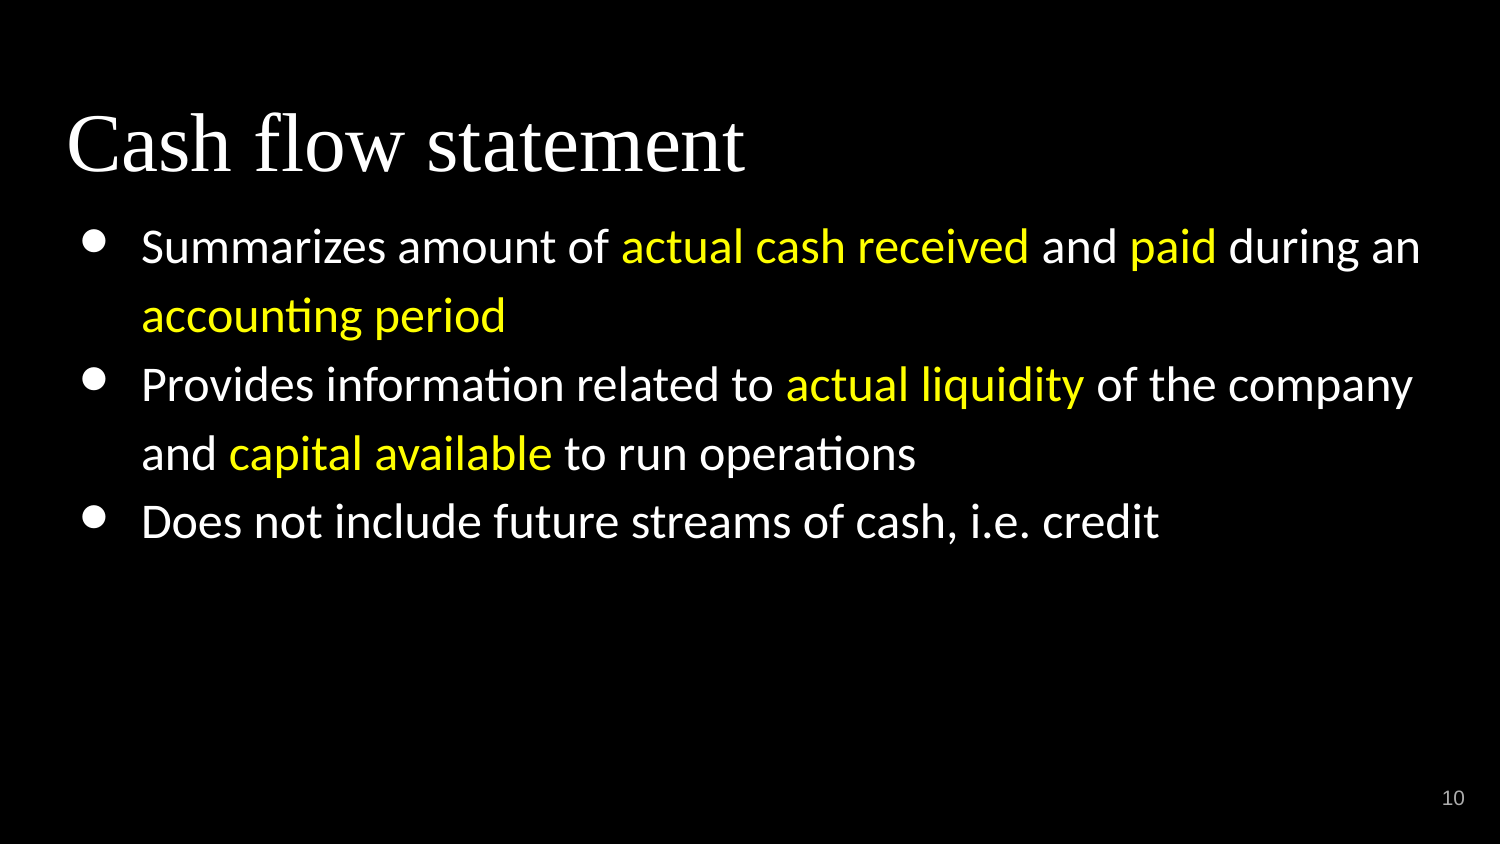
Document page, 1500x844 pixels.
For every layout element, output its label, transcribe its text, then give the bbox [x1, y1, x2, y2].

title Cash flow statement [51, 72, 1449, 167]
slide_number ‹#› [1389, 764, 1480, 830]
list Summarizes amount of actual cash received and paid during an accounting period Provides information related to actual liquidity of the company and capital available to run operations Does not include future streams of cash, i.e. credit [51, 189, 1449, 750]
